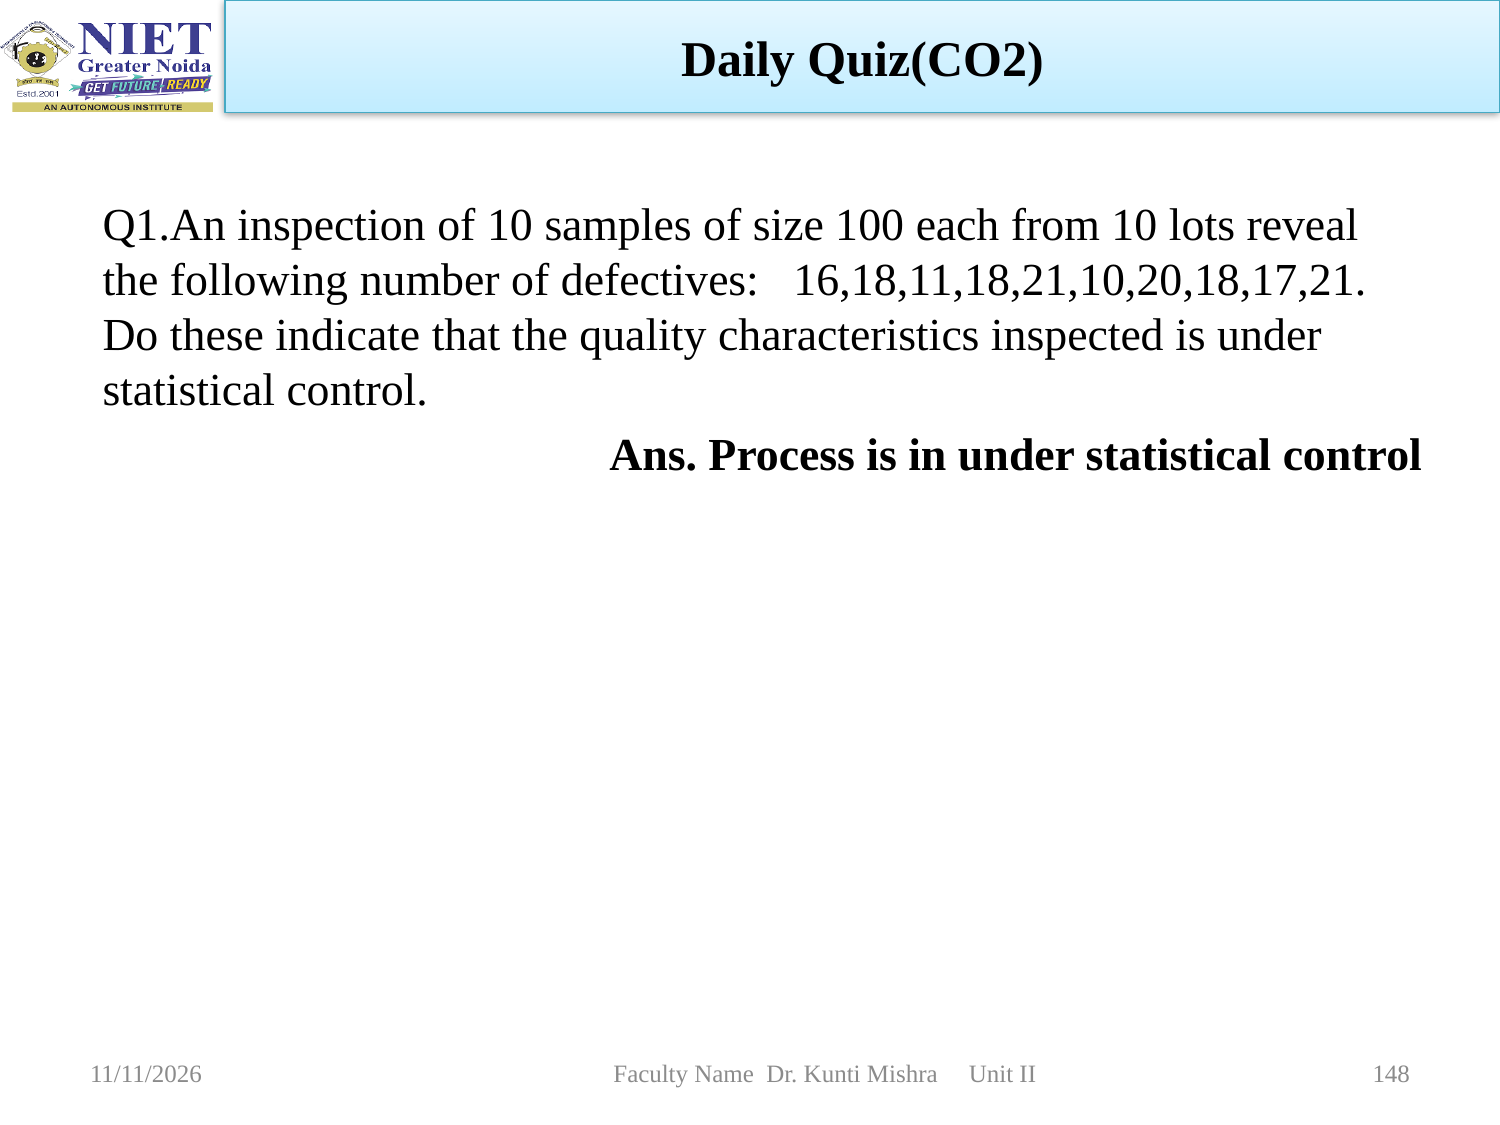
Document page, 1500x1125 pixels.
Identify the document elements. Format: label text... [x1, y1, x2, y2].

slide_number 148 [1074, 1042, 1425, 1103]
text_box Daily Quiz(CO2) [224, 0, 1500, 113]
picture [0, 21, 213, 112]
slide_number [75, 1042, 412, 1103]
list Q1.An inspection of 10 samples of size 100 each from 10 lots reveal the following number of defectives: 16,18,11,18,21,10,20,18,17,21. Do these indicate that the quality characteristics inspected is under statistical control. Ans. Process is in under statistical control [87, 187, 1438, 930]
footer Faculty Name Dr. Kunti Mishra Unit II [412, 1042, 1074, 1103]
